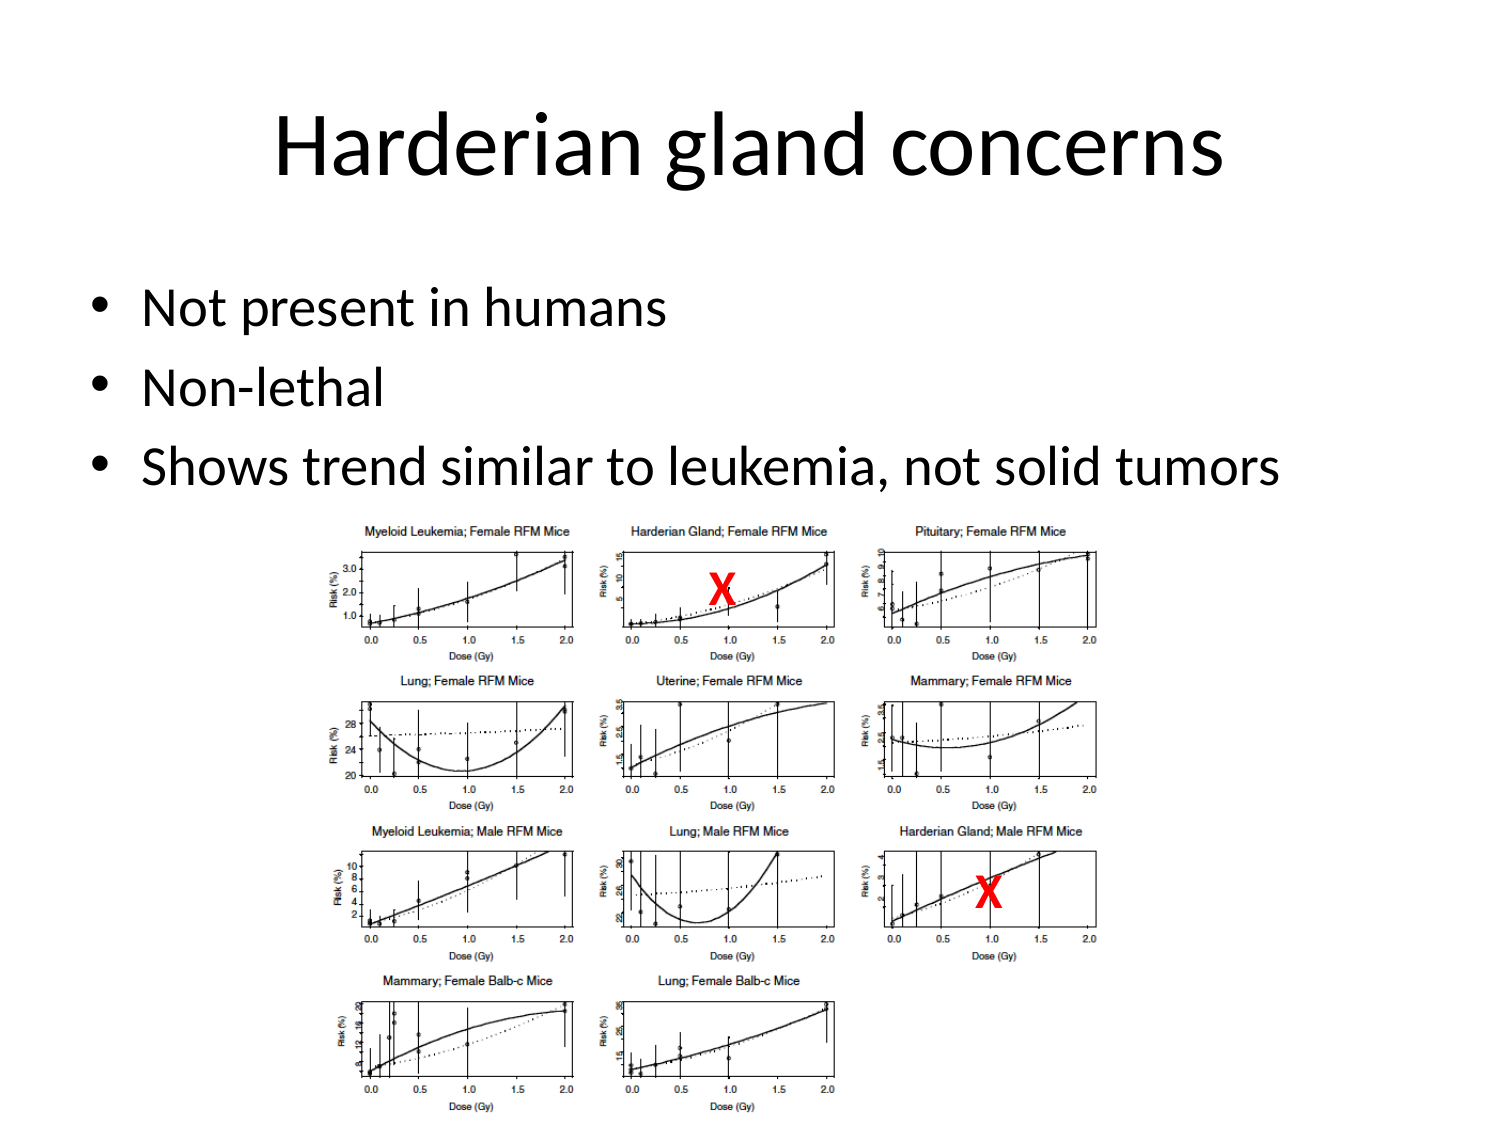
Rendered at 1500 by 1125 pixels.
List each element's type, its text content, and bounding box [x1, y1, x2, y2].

list Not present in humans Non-lethal Shows trend similar to leukemia, not solid tumors [75, 262, 1425, 508]
title Harderian gland concerns [75, 45, 1425, 233]
picture [265, 506, 1123, 1125]
